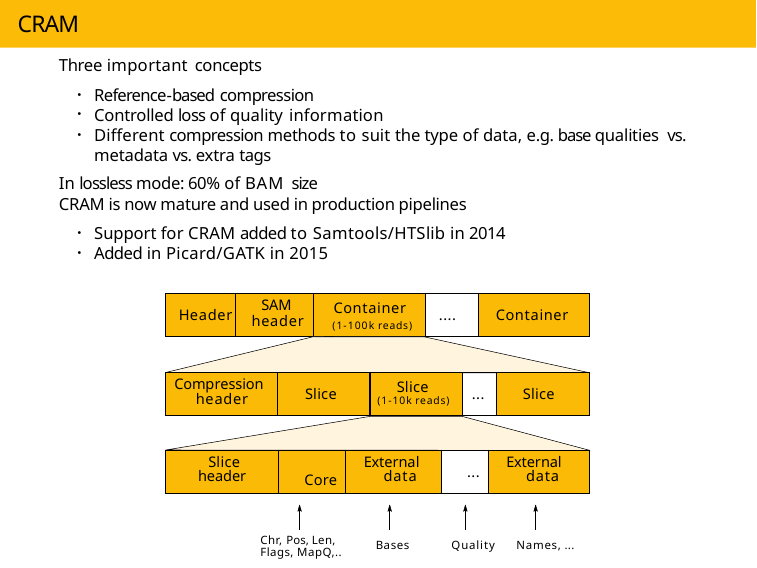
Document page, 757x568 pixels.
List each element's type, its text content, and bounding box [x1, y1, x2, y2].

table_header Slice [278, 373, 369, 415]
table_header SAM header [236, 294, 313, 336]
title CRAM [15, 9, 741, 105]
table_header Slice [497, 373, 589, 415]
text_box Quality [449, 538, 496, 553]
table_header Slice header [166, 451, 278, 493]
table_header External data [346, 451, 441, 493]
text_box [166, 416, 589, 450]
table_header External data [489, 451, 589, 493]
table_header Compression header [166, 373, 277, 415]
table_header ... [442, 451, 488, 493]
text_box Names, ... [514, 538, 578, 553]
text_box Three important concepts Reference-based compression Controlled loss of quality information Different compression methods to suit the type of data, e.g. base qualities vs. metadata vs. extra tags In lossless mode: 60% of BAM size CRAM is now mature and used in production pipelines Support for CRAM added to Samtools/HTSlib in 2014 Added in Picard/GATK in 2015 [56, 55, 729, 263]
table_header Core [279, 451, 345, 493]
text_box Bases [373, 538, 413, 553]
table_header Container [479, 294, 589, 336]
text_box [167, 336, 586, 372]
table_header Container (1-100k reads) [314, 294, 425, 336]
table_header ... [463, 373, 496, 415]
table_header Header [166, 294, 235, 336]
table_header .... [426, 294, 478, 336]
table_header Slice (1-10k reads) [371, 373, 462, 415]
text_box Chr, Pos, Len, Flags, MapQ,.. [258, 535, 346, 559]
